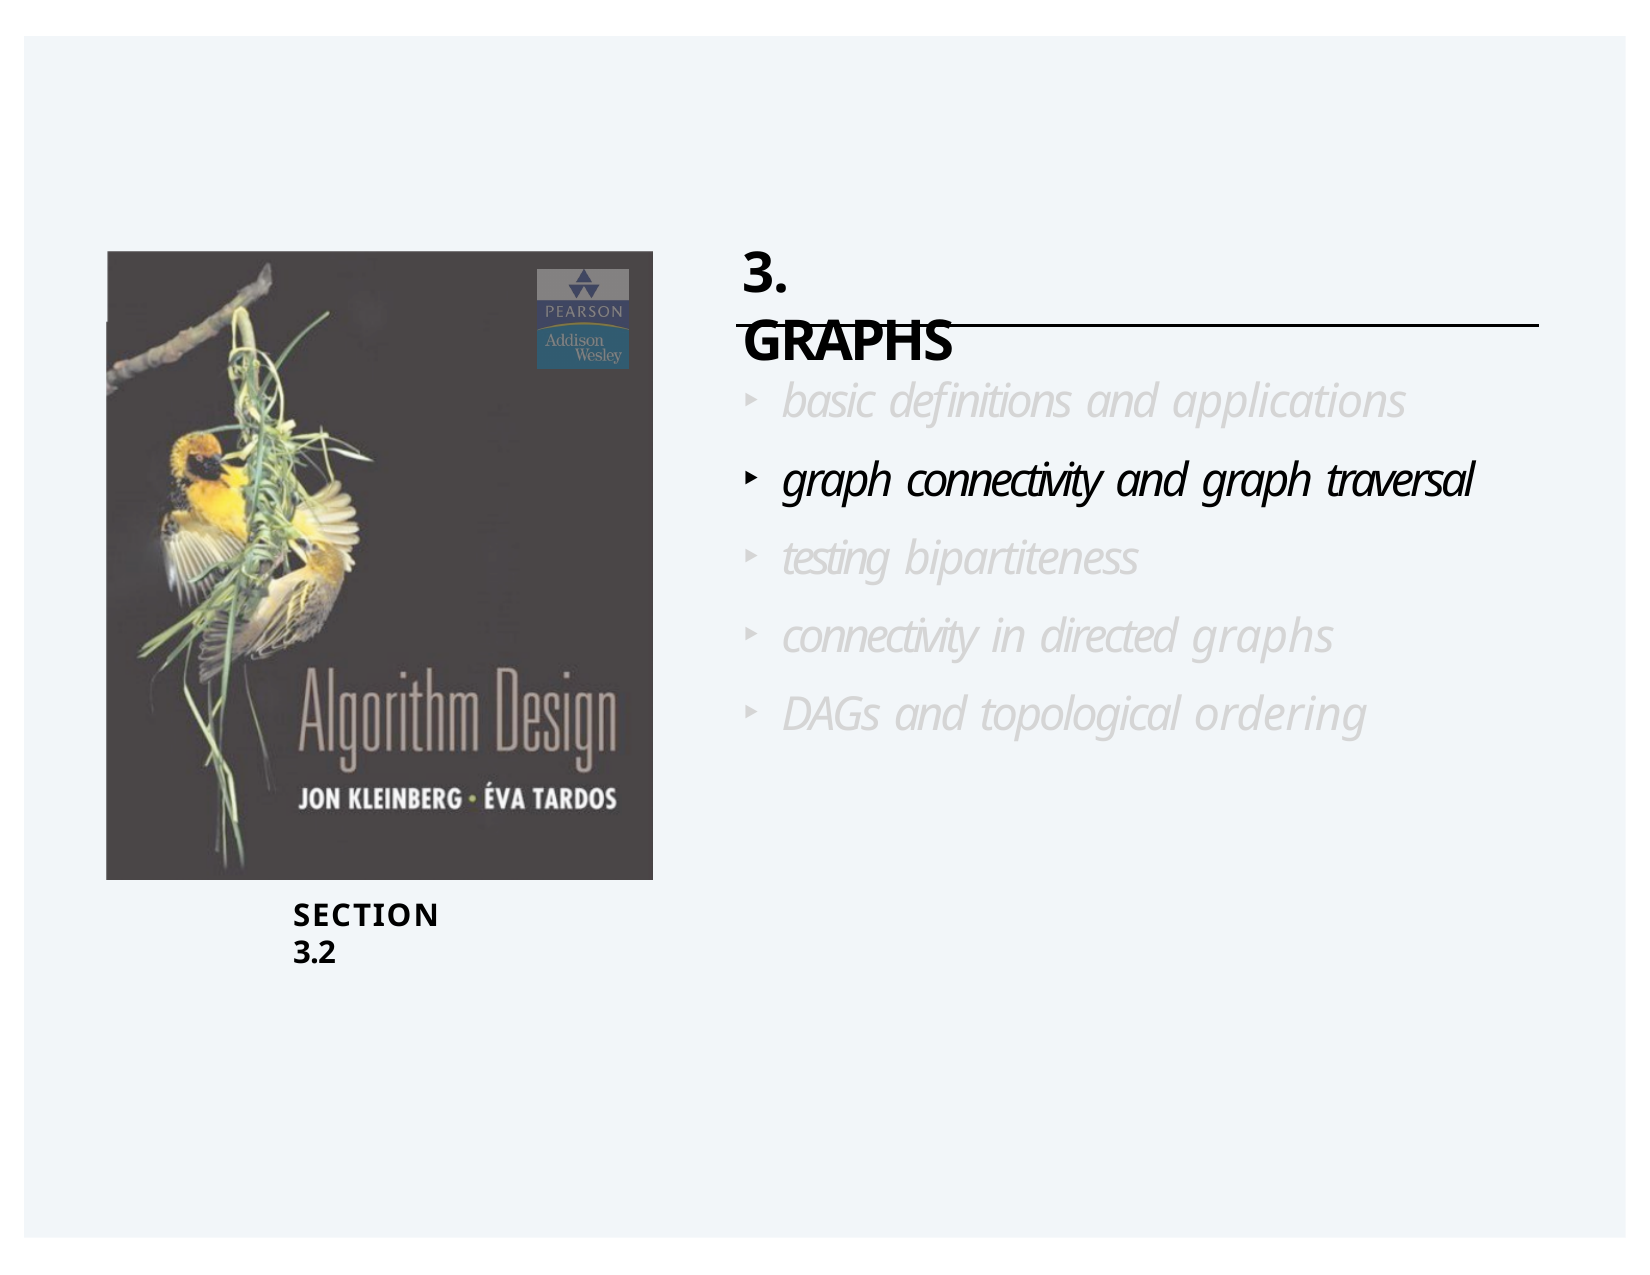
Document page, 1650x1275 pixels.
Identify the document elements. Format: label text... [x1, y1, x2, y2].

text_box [104, 250, 653, 880]
title 3. Graphs [740, 234, 1017, 347]
text_box Section 3.2 [290, 893, 469, 970]
text_box [24, 36, 1626, 1238]
list basic definitions and applications graph connectivity and graph traversal testing bipartiteness connectivity in directed graphs DAGs and topological ordering [740, 347, 1551, 1096]
